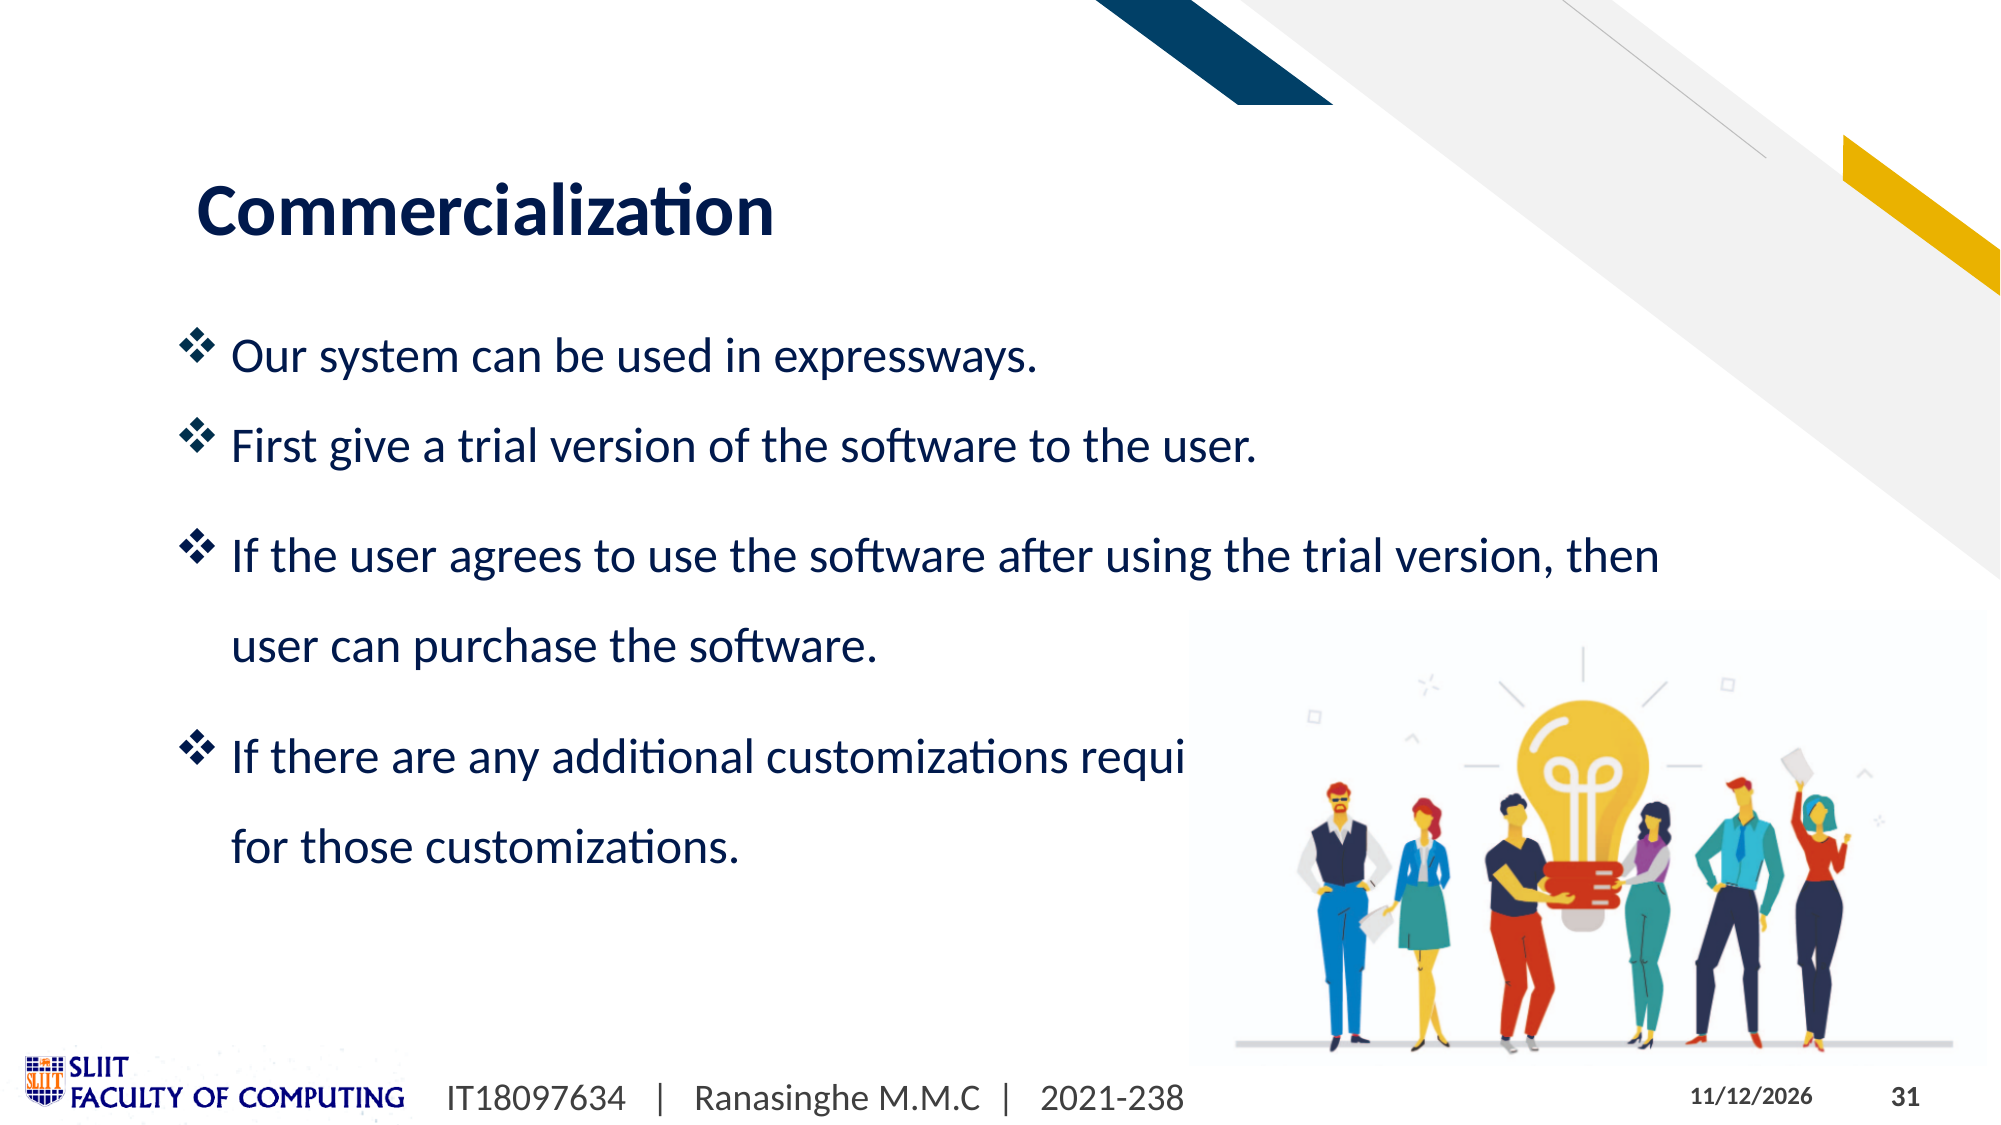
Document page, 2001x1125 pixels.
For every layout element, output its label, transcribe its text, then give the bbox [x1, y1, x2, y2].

picture [1189, 610, 1987, 1066]
text_box IT18097634 | Ranasinghe M.M.C | 2021-238 [431, 1064, 1551, 1125]
picture [0, 1045, 413, 1125]
text_box Our system can be used in expressways. First give a trial version of the software to the user. If the user agrees to use the software after using the trial version, then user can purchase the software. If there are any additional customizations required, then user must pay for those customizations. [159, 284, 1699, 942]
text_box Commercialization [99, 153, 874, 259]
